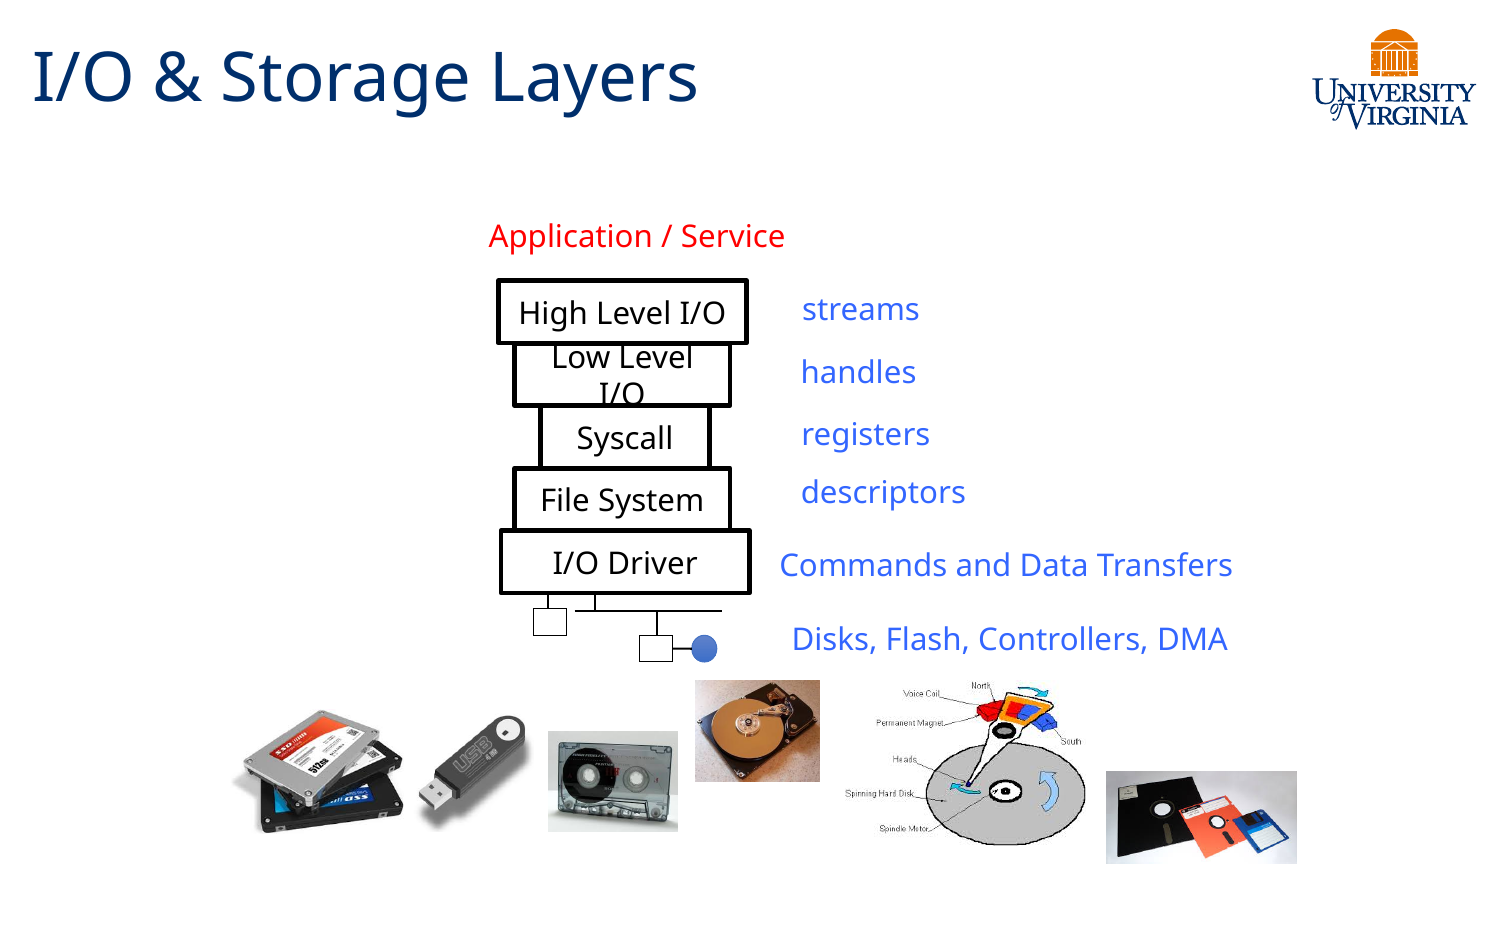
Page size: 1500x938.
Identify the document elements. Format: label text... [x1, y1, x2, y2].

picture [1106, 771, 1297, 864]
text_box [501, 530, 1217, 594]
text_box [533, 608, 567, 636]
text_box [639, 635, 673, 662]
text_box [540, 405, 936, 468]
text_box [498, 280, 926, 344]
text_box Disks, Flash, Controllers, DMA [776, 611, 1244, 664]
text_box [514, 344, 922, 406]
picture [230, 709, 404, 834]
picture [548, 731, 678, 832]
text_box Application / Service [473, 209, 801, 262]
picture [695, 680, 820, 782]
title I/O & Storage Layers [17, 14, 1297, 145]
picture [844, 680, 1086, 846]
text_box [691, 634, 718, 663]
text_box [514, 465, 972, 531]
picture [412, 709, 534, 832]
